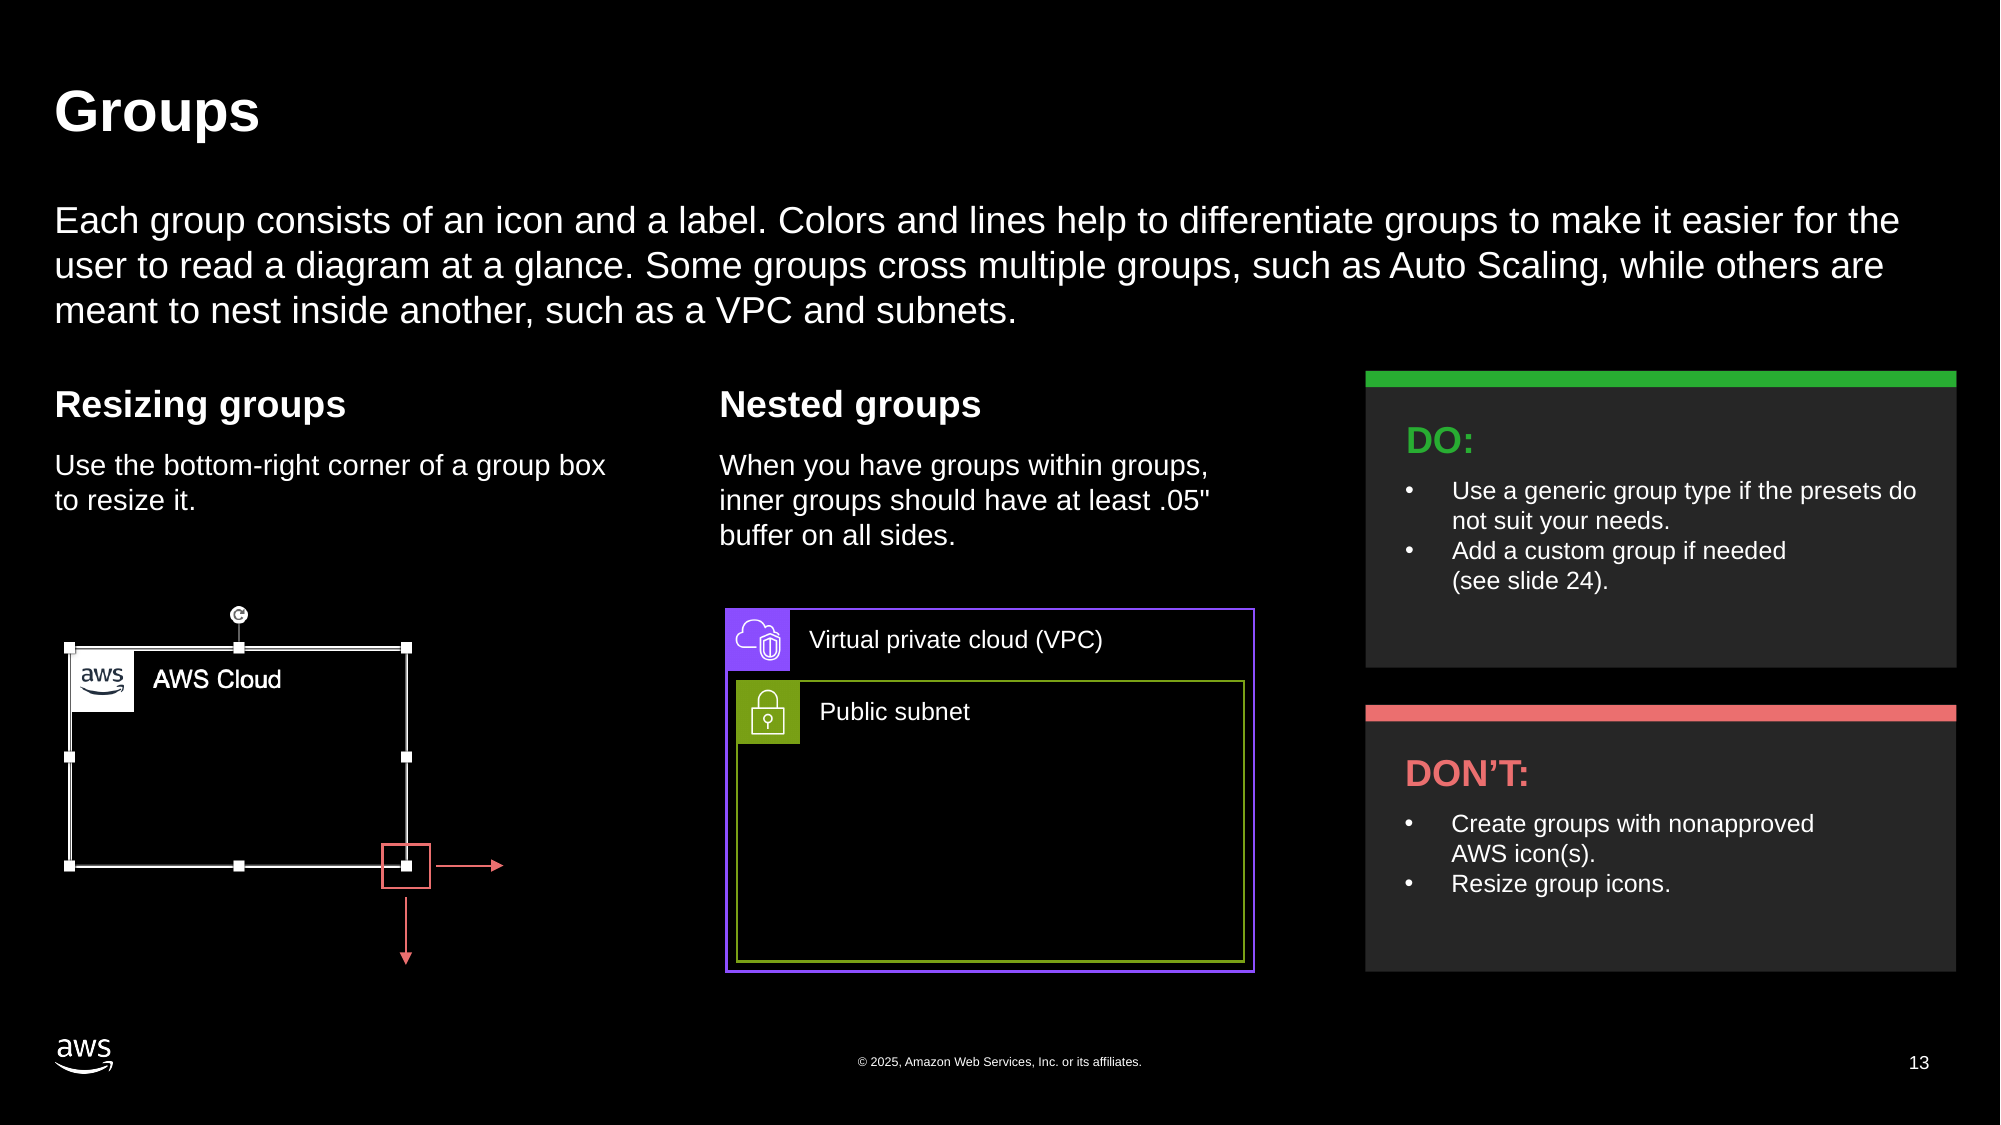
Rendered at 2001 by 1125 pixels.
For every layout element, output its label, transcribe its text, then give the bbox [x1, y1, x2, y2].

picture [55, 1039, 113, 1074]
title Groups [39, 59, 1961, 166]
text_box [726, 608, 1255, 972]
footer © 2025, Amazon Web Services, Inc. or its affiliates. [662, 1031, 1338, 1092]
text_box DO: [1391, 409, 1900, 467]
text_box Create groups with nonapproved AWS icon(s). Resize group icons. [1389, 800, 1944, 906]
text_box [51, 593, 504, 965]
text_box [1365, 704, 1957, 722]
text_box Use a generic group type if the presets do not suit your needs. Add a custom group if needed (see slide 24). [1390, 467, 1945, 602]
slide_number 13 [1494, 1031, 1945, 1092]
text_box [1365, 369, 1958, 669]
text_box [1365, 370, 1957, 388]
list Each group consists of an icon and a label. Colors and lines help to differentiate groups to make it easier for the user to read a diagram at a glance. Some groups cross multiple groups, such as Auto Scaling, while others are meant to nest inside another, such as a VPC and subnets. [39, 188, 1961, 350]
text_box DON’T: [1390, 741, 1899, 800]
text_box [1364, 703, 1957, 973]
list Nested groups When you have groups within groups, inner groups should have at least .05" buffer on all sides. [704, 372, 1296, 961]
list Resizing groups Use the bottom-right corner of a group box to resize it. [39, 372, 631, 961]
